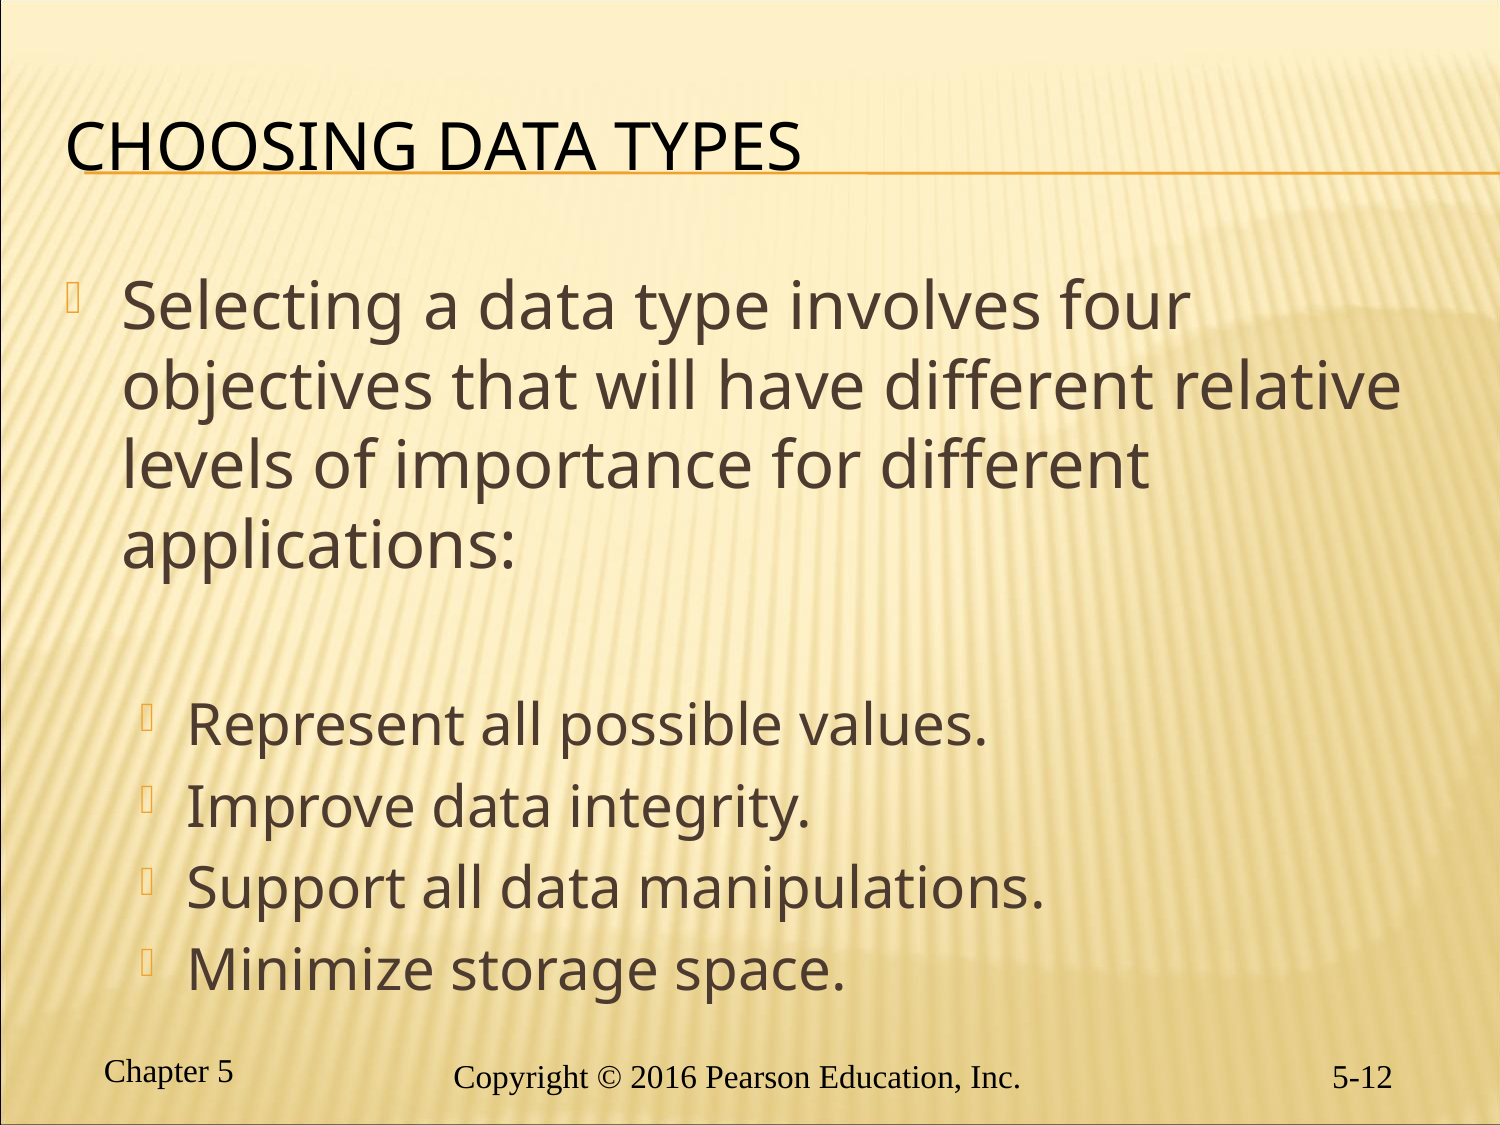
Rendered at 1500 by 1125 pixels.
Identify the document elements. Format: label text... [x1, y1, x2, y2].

picture [0, 0, 1500, 1125]
list Selecting a data type involves four objectives that will have different relative levels of importance for different applications: Represent all possible values. Improve data integrity. Support all data manipulations. Minimize storage space. [50, 254, 1475, 998]
title Choosing DATA TYPES [50, 75, 1475, 213]
